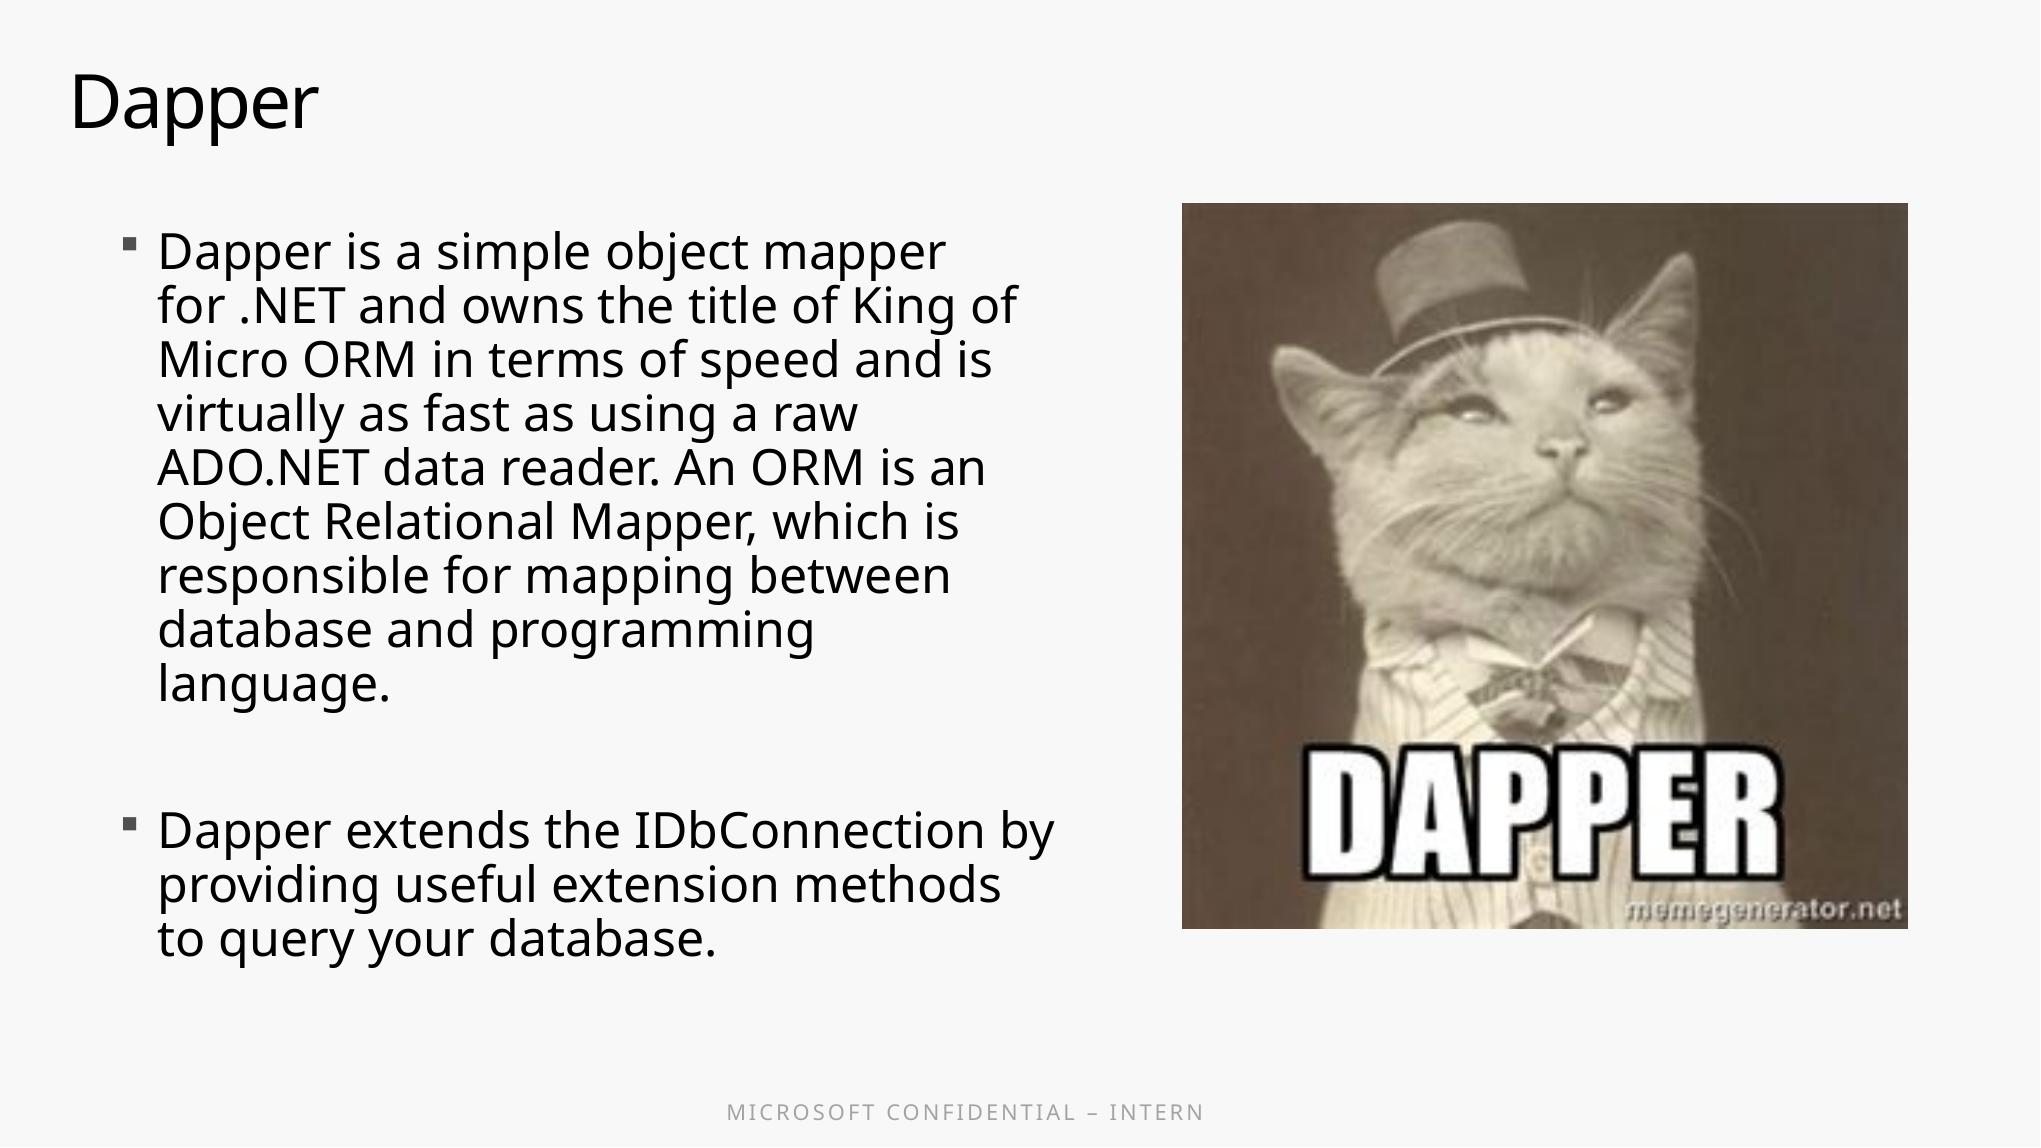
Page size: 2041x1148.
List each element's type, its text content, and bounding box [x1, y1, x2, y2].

title Dapper [45, 48, 1996, 199]
list Dapper is a simple object mapper for .NET and owns the title of King of Micro ORM in terms of speed and is virtually as fast as using a raw ADO.NET data reader. An ORM is an Object Relational Mapper, which is responsible for mapping between database and programming language. Dapper extends the IDbConnection by providing useful extension methods to query your database. [46, 211, 1083, 1074]
picture [1182, 203, 1908, 930]
